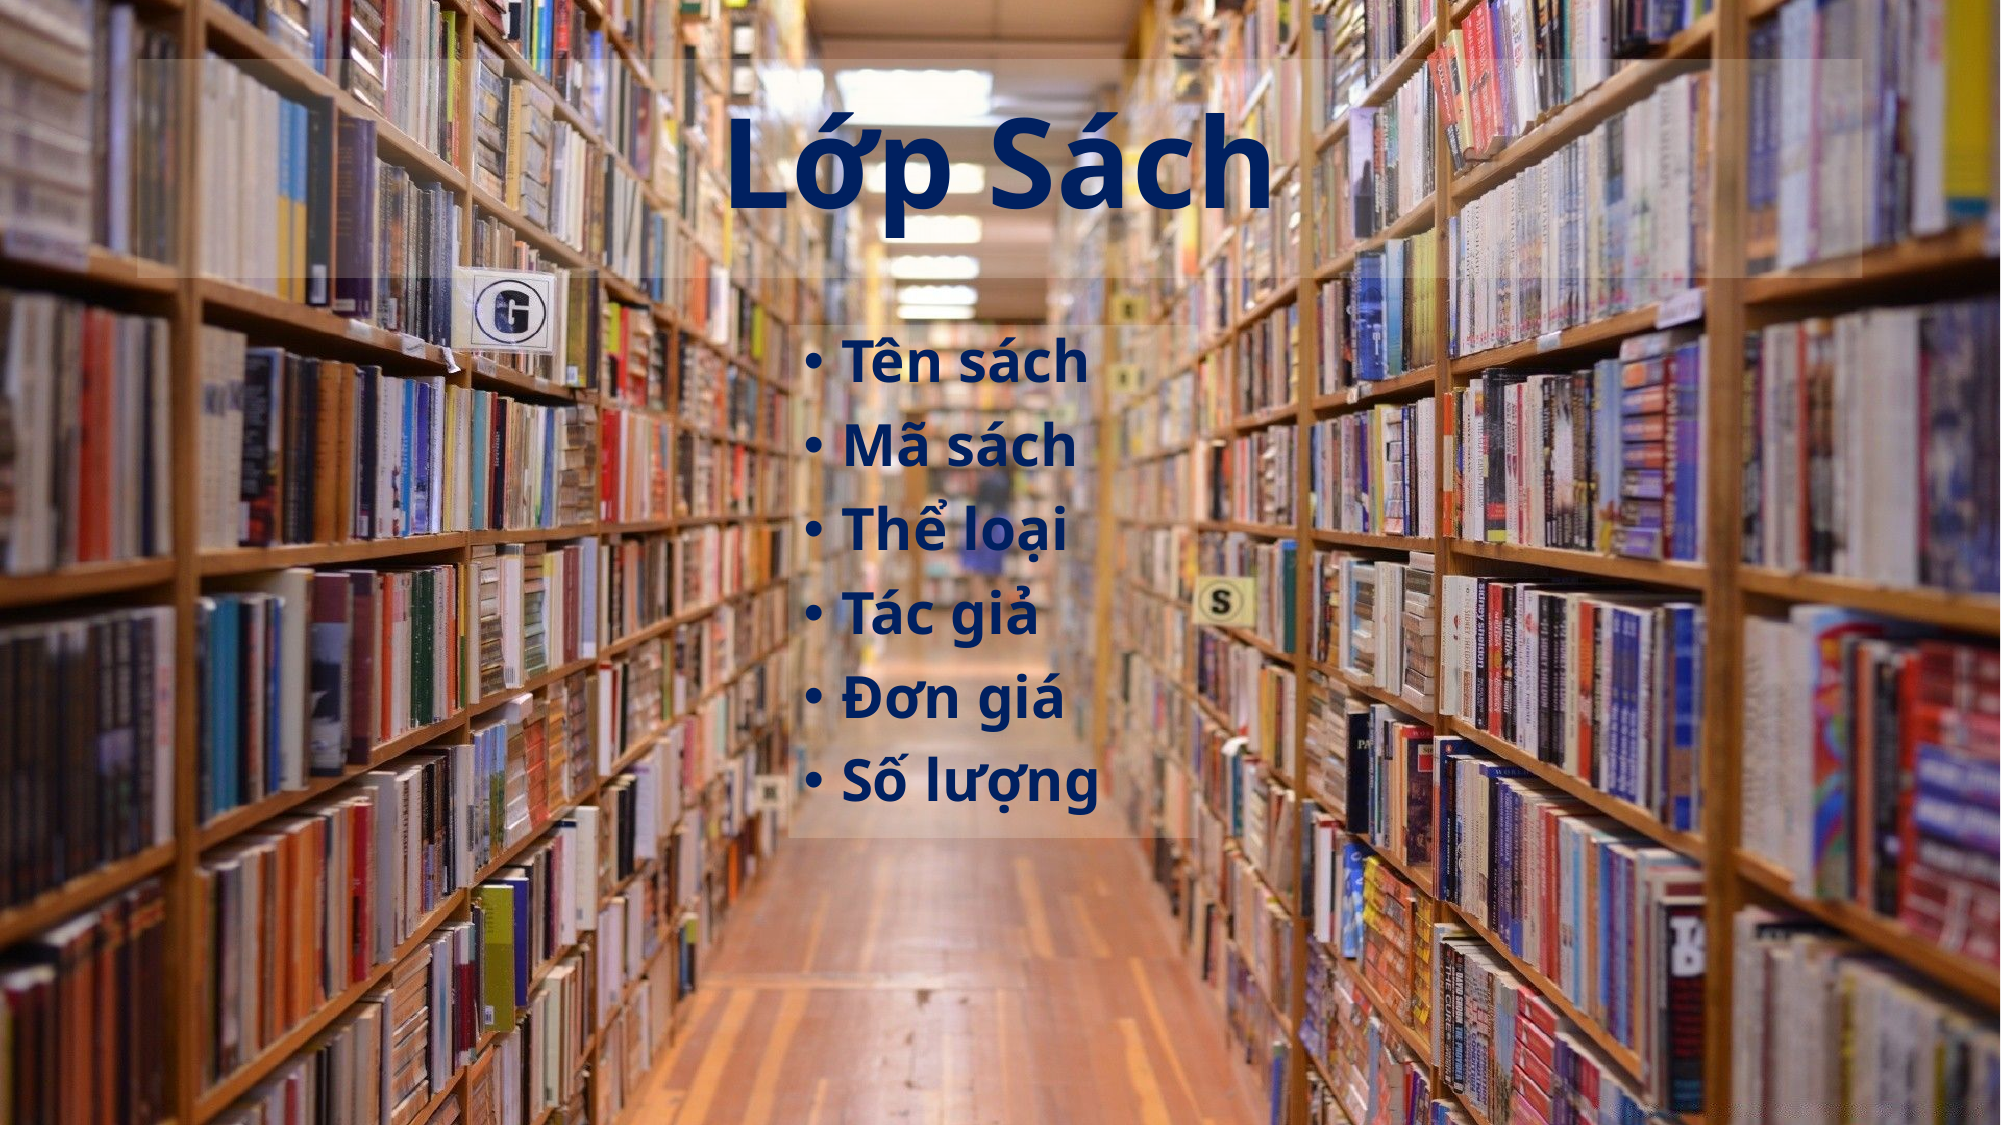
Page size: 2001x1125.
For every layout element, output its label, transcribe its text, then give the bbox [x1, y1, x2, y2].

picture [0, 0, 2001, 1125]
title Lớp Sách [137, 59, 1863, 278]
list Tên sách Mã sách Thể loại Tác giả Đơn giá Số lượng [788, 325, 1199, 838]
